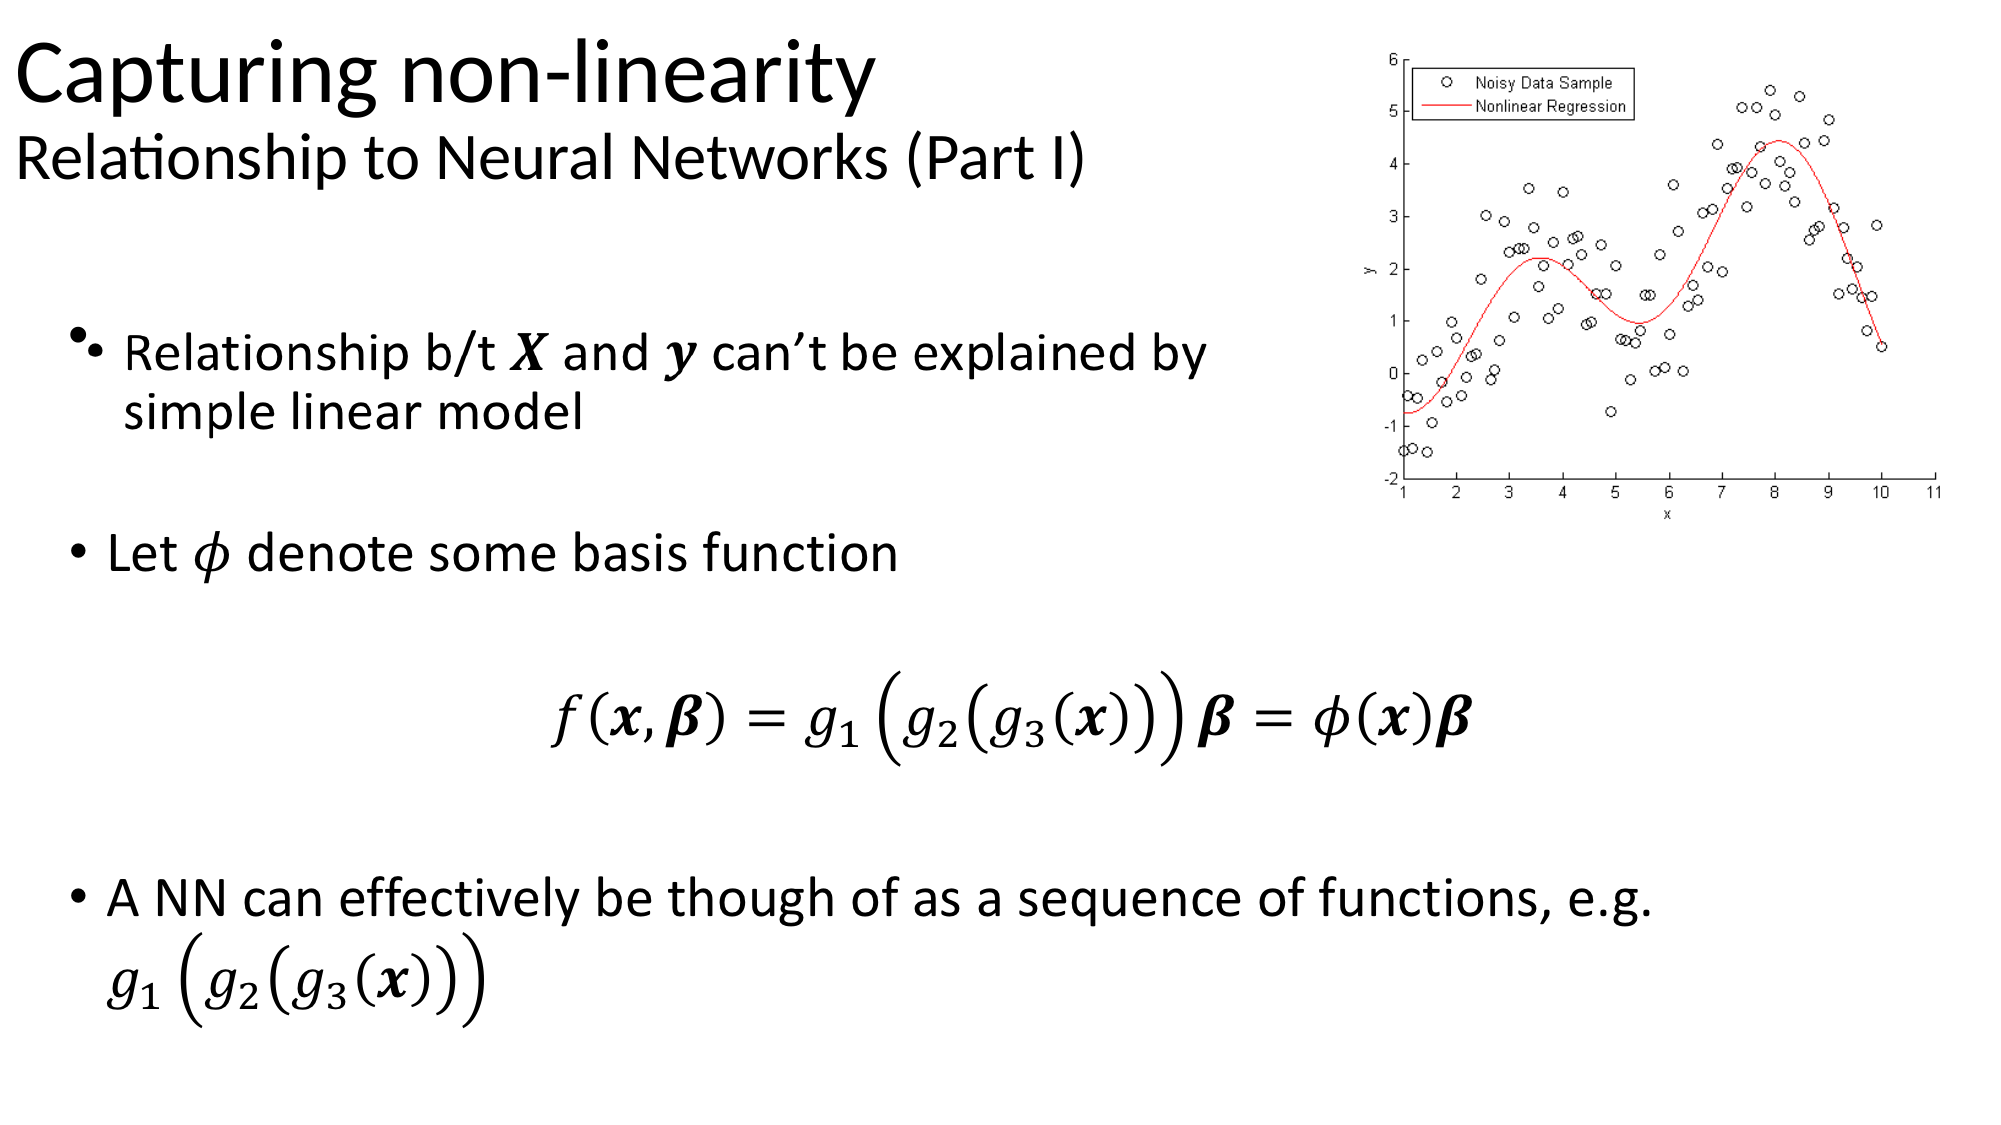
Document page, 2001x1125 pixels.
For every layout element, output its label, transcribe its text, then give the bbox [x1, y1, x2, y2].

list [53, 299, 1309, 513]
title Capturing non-linearity Relationship to Neural Networks (Part I) [0, 0, 1725, 218]
picture [1314, 19, 2000, 535]
text_box [53, 513, 1973, 1125]
